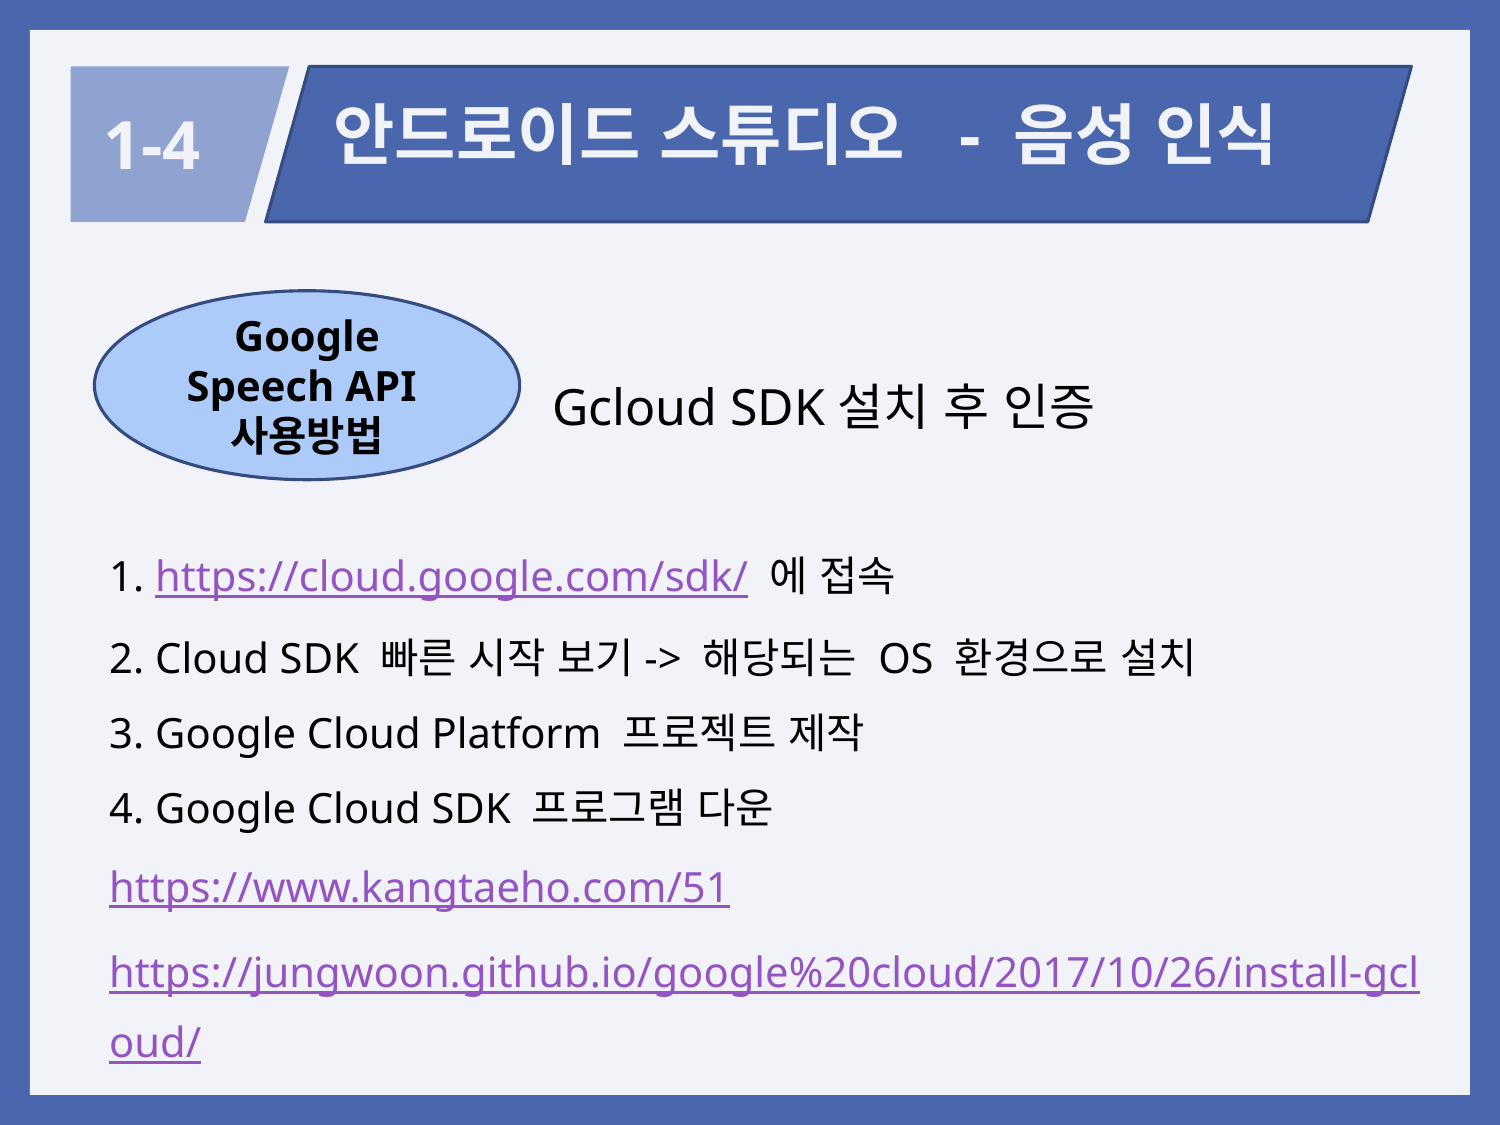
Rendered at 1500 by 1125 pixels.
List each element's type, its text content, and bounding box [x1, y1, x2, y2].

text_box Google Speech API 사용방법 [92, 289, 522, 482]
text_box Gcloud SDK설치 후 인증 [537, 337, 1306, 443]
text_box 1. https://cloud.google.com/sdk/ 에 접속 2. Cloud SDK 빠른 시작 보기-> 해당되는 OS 환경으로 설치 3. Google Cloud Platform 프로젝트 제작 4. Google Cloud SDK 프로그램 다운 https://www.kangtaeho.com/51 https://jungwoon.github.io/google%20cloud/2017/10/26/install-gcloud/ [94, 514, 1459, 1086]
text_box 안드로이드 스튜디오 - 음성 인식 [318, 85, 1365, 181]
text_box 1-4 [88, 95, 302, 191]
text_box [69, 64, 291, 224]
text_box [264, 64, 1413, 224]
